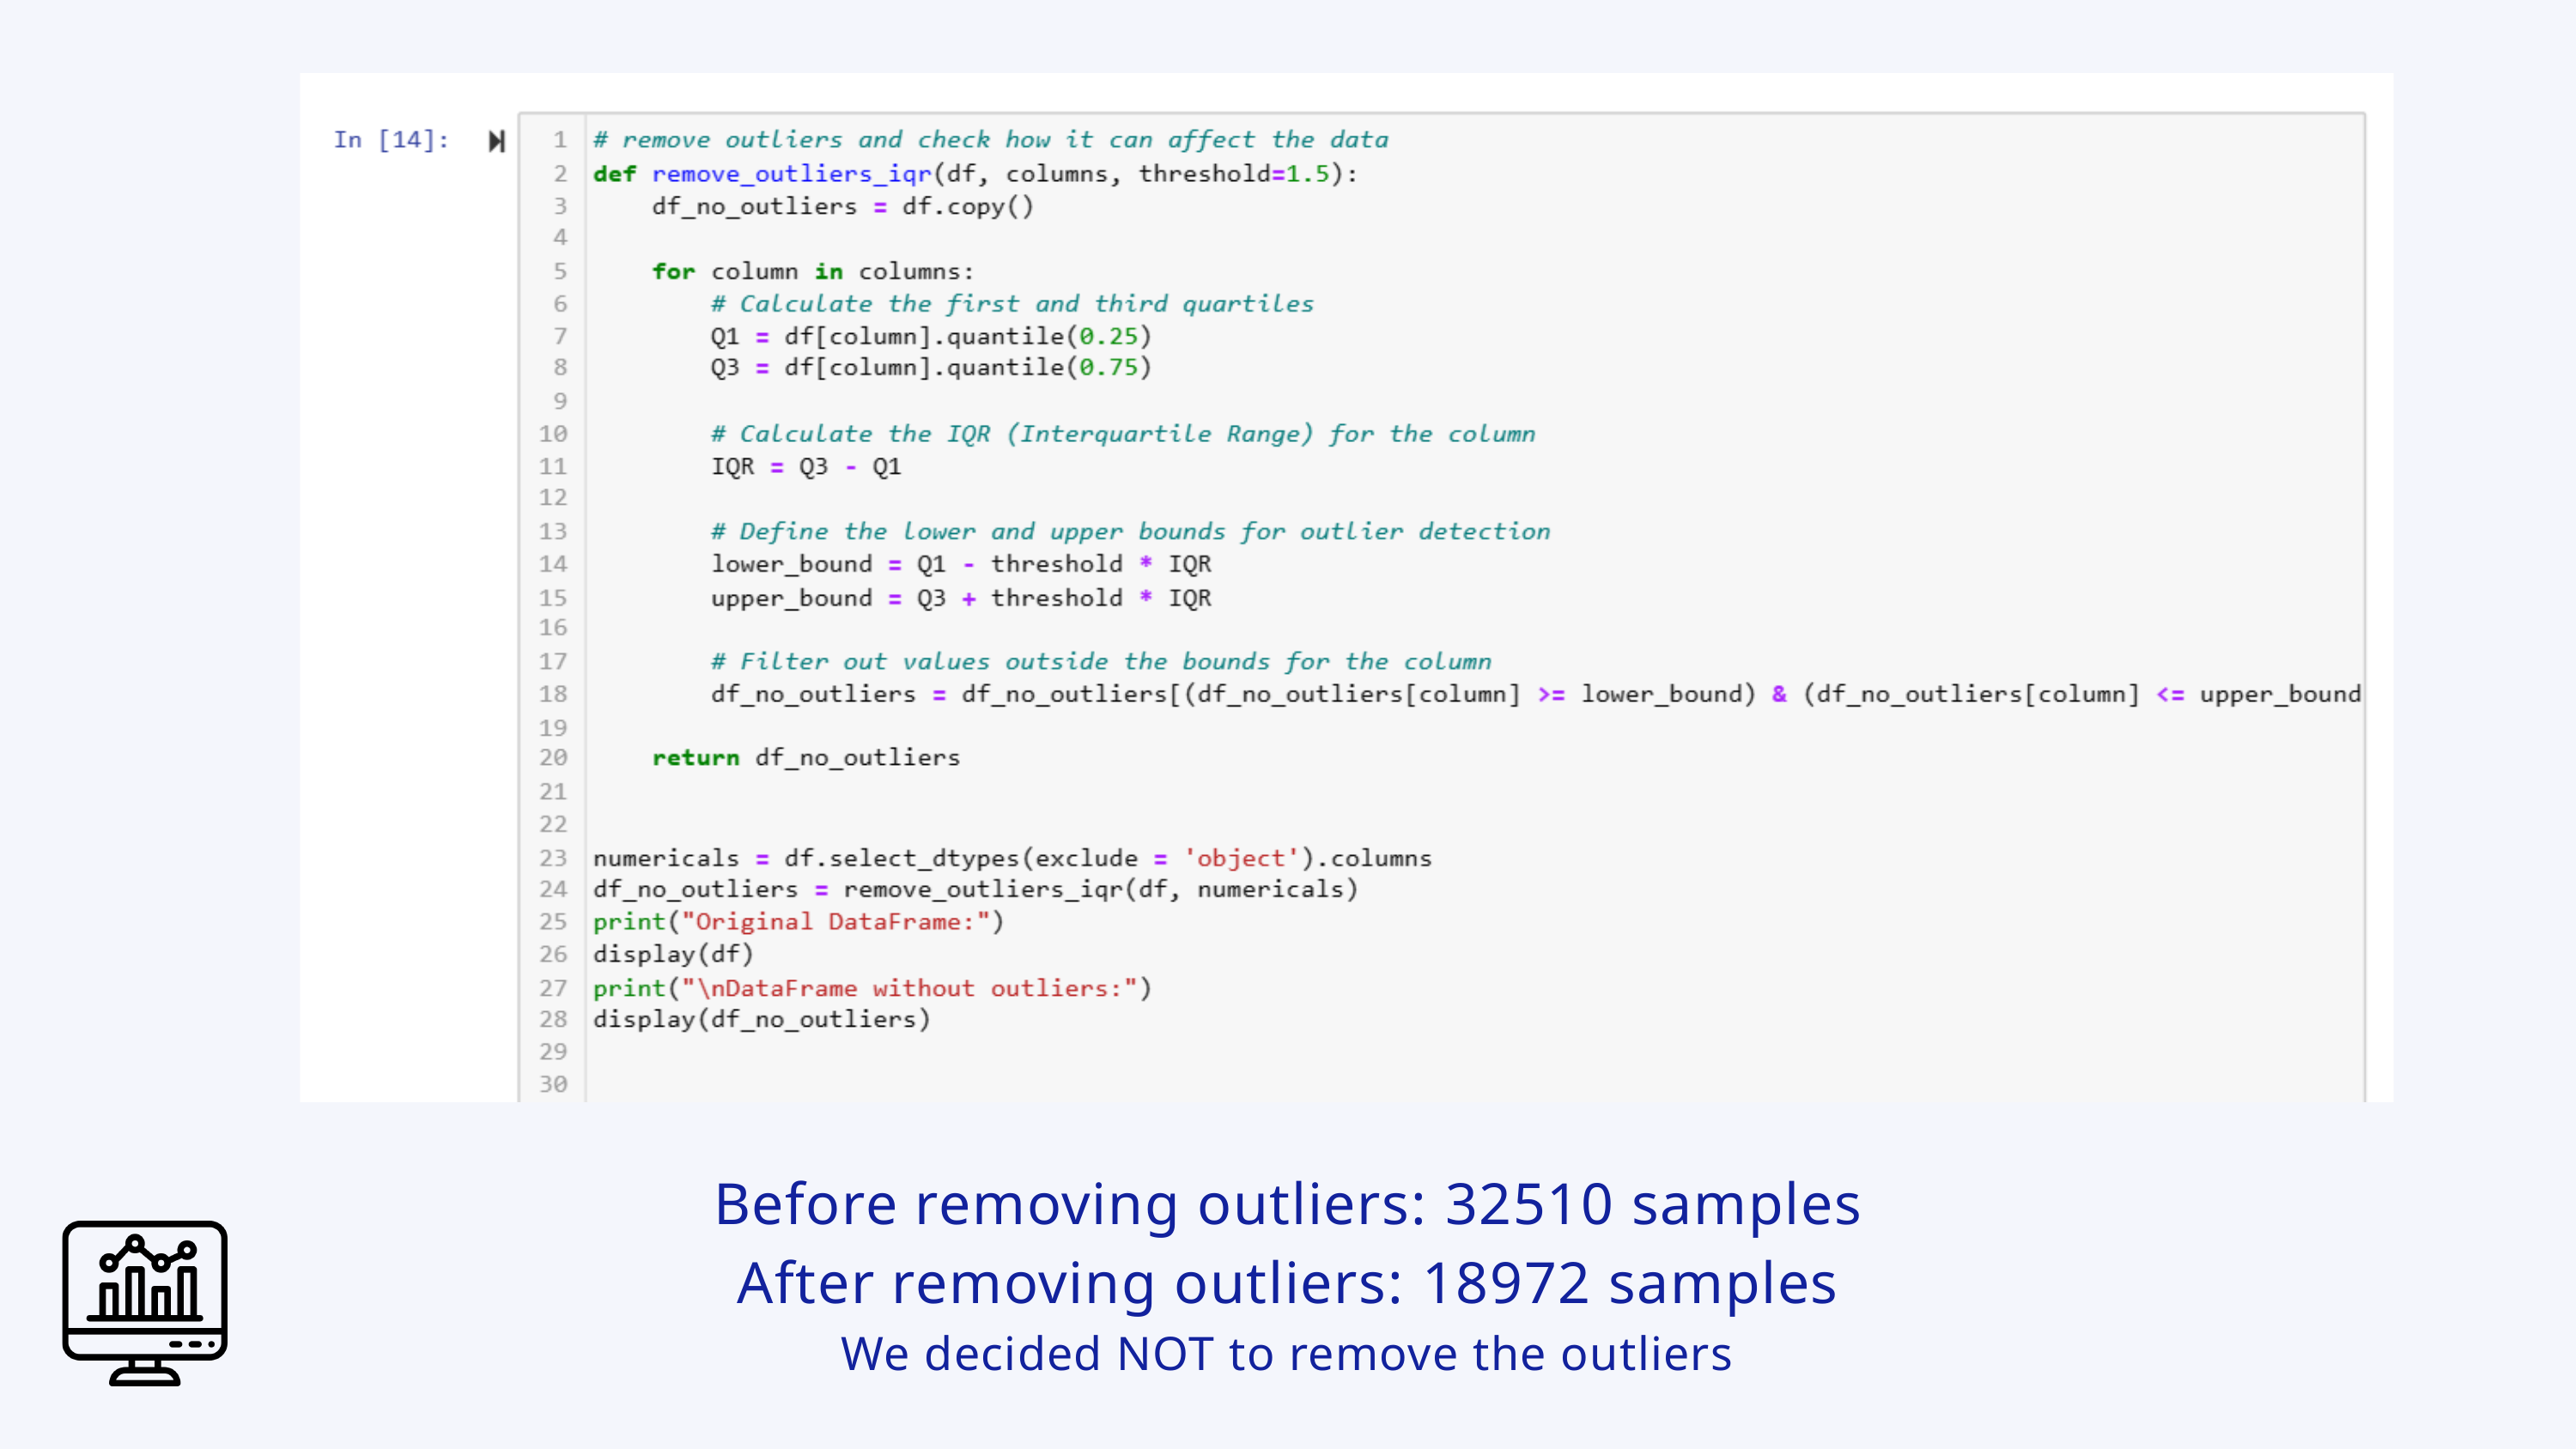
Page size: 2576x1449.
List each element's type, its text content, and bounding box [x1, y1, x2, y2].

text_box Before removing outliers: 32510 samples After removing outliers: 18972 samples We decided NOT to remove the outliers [558, 1155, 2018, 1380]
text_box [300, 73, 2394, 1102]
text_box [62, 1221, 228, 1386]
